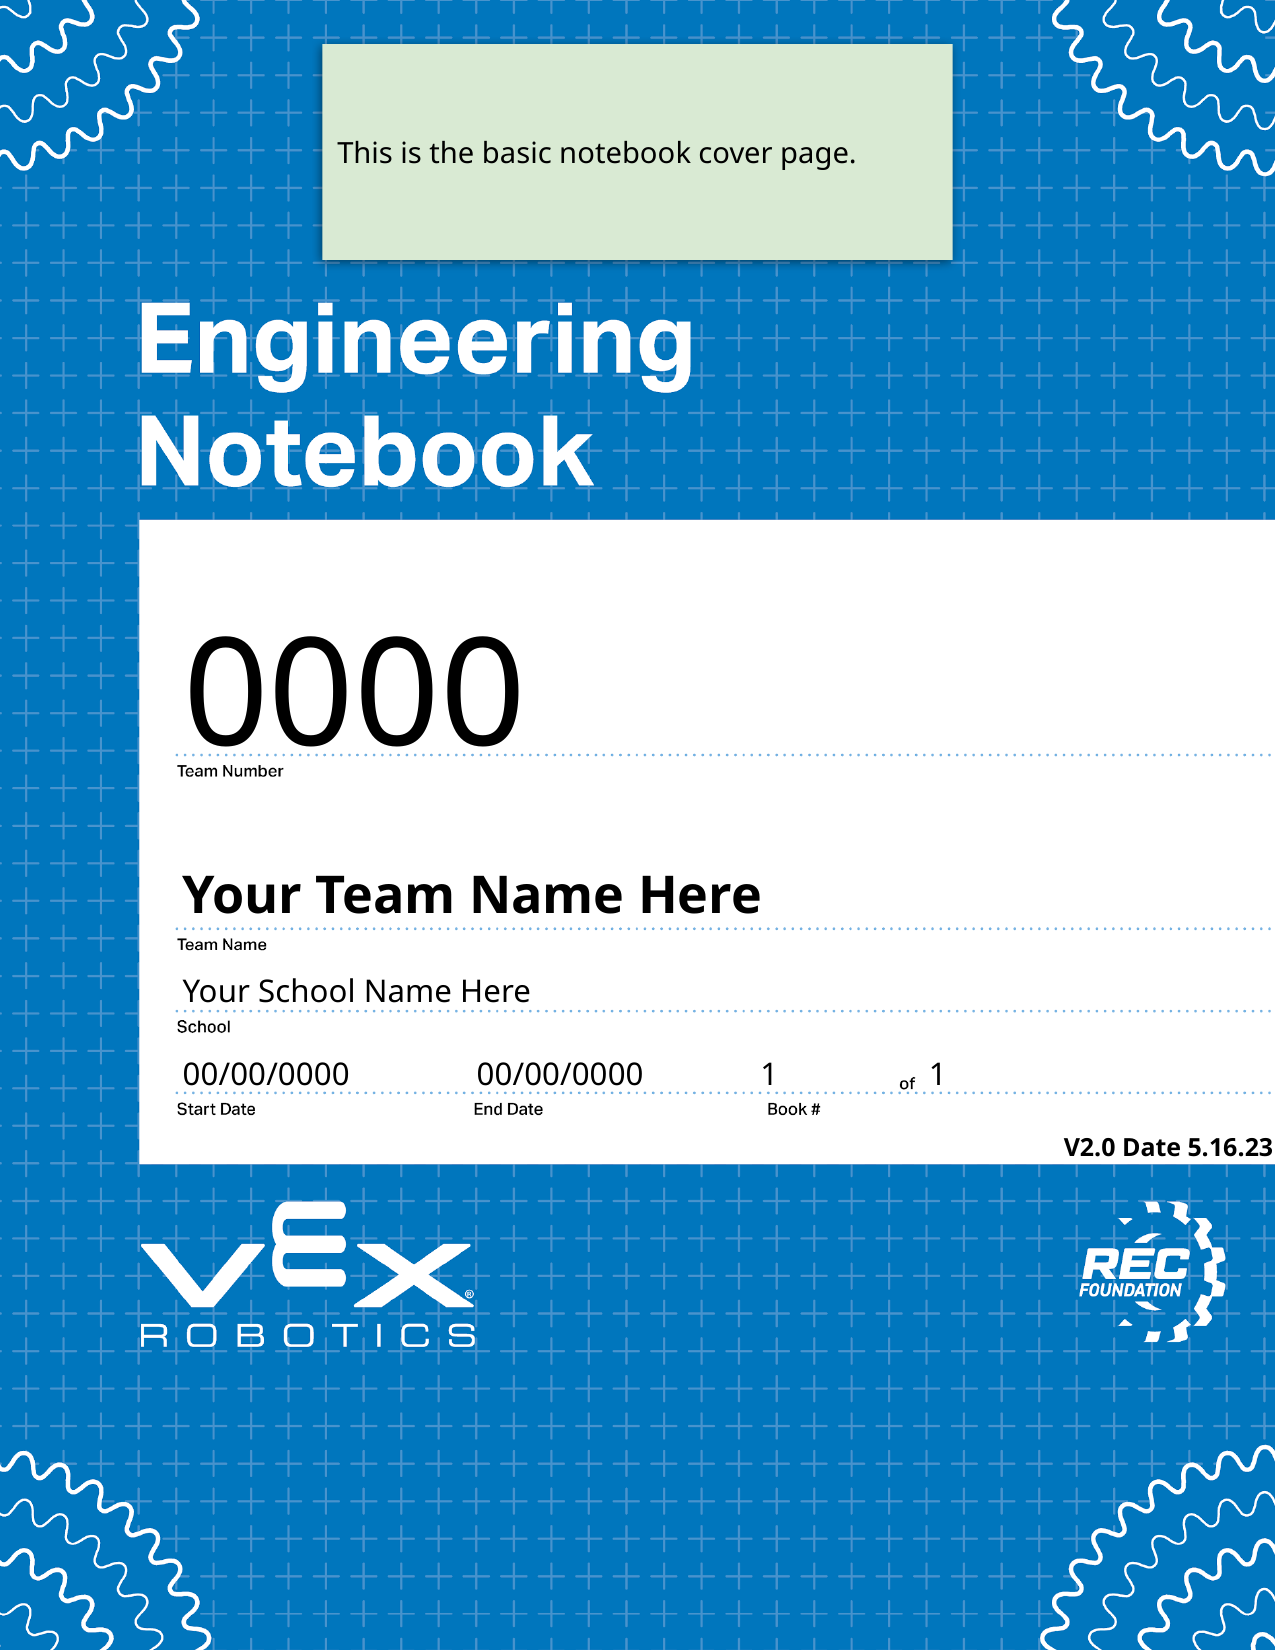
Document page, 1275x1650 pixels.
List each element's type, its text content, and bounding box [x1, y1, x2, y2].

text_box 00/00/0000 [182, 1053, 467, 1093]
text_box This is the basic notebook cover page. [322, 44, 953, 260]
text_box Your Team Name Here [182, 857, 1256, 928]
text_box 1 [760, 1054, 873, 1091]
text_box 00/00/0000 [476, 1053, 761, 1093]
text_box 1 [928, 1054, 1078, 1091]
text_box V2.0 Date 5.16.23 [1063, 1131, 1275, 1162]
text_box 0000 [183, 595, 976, 752]
text_box Your School Name Here [182, 970, 1275, 1010]
picture [0, 0, 1275, 1650]
